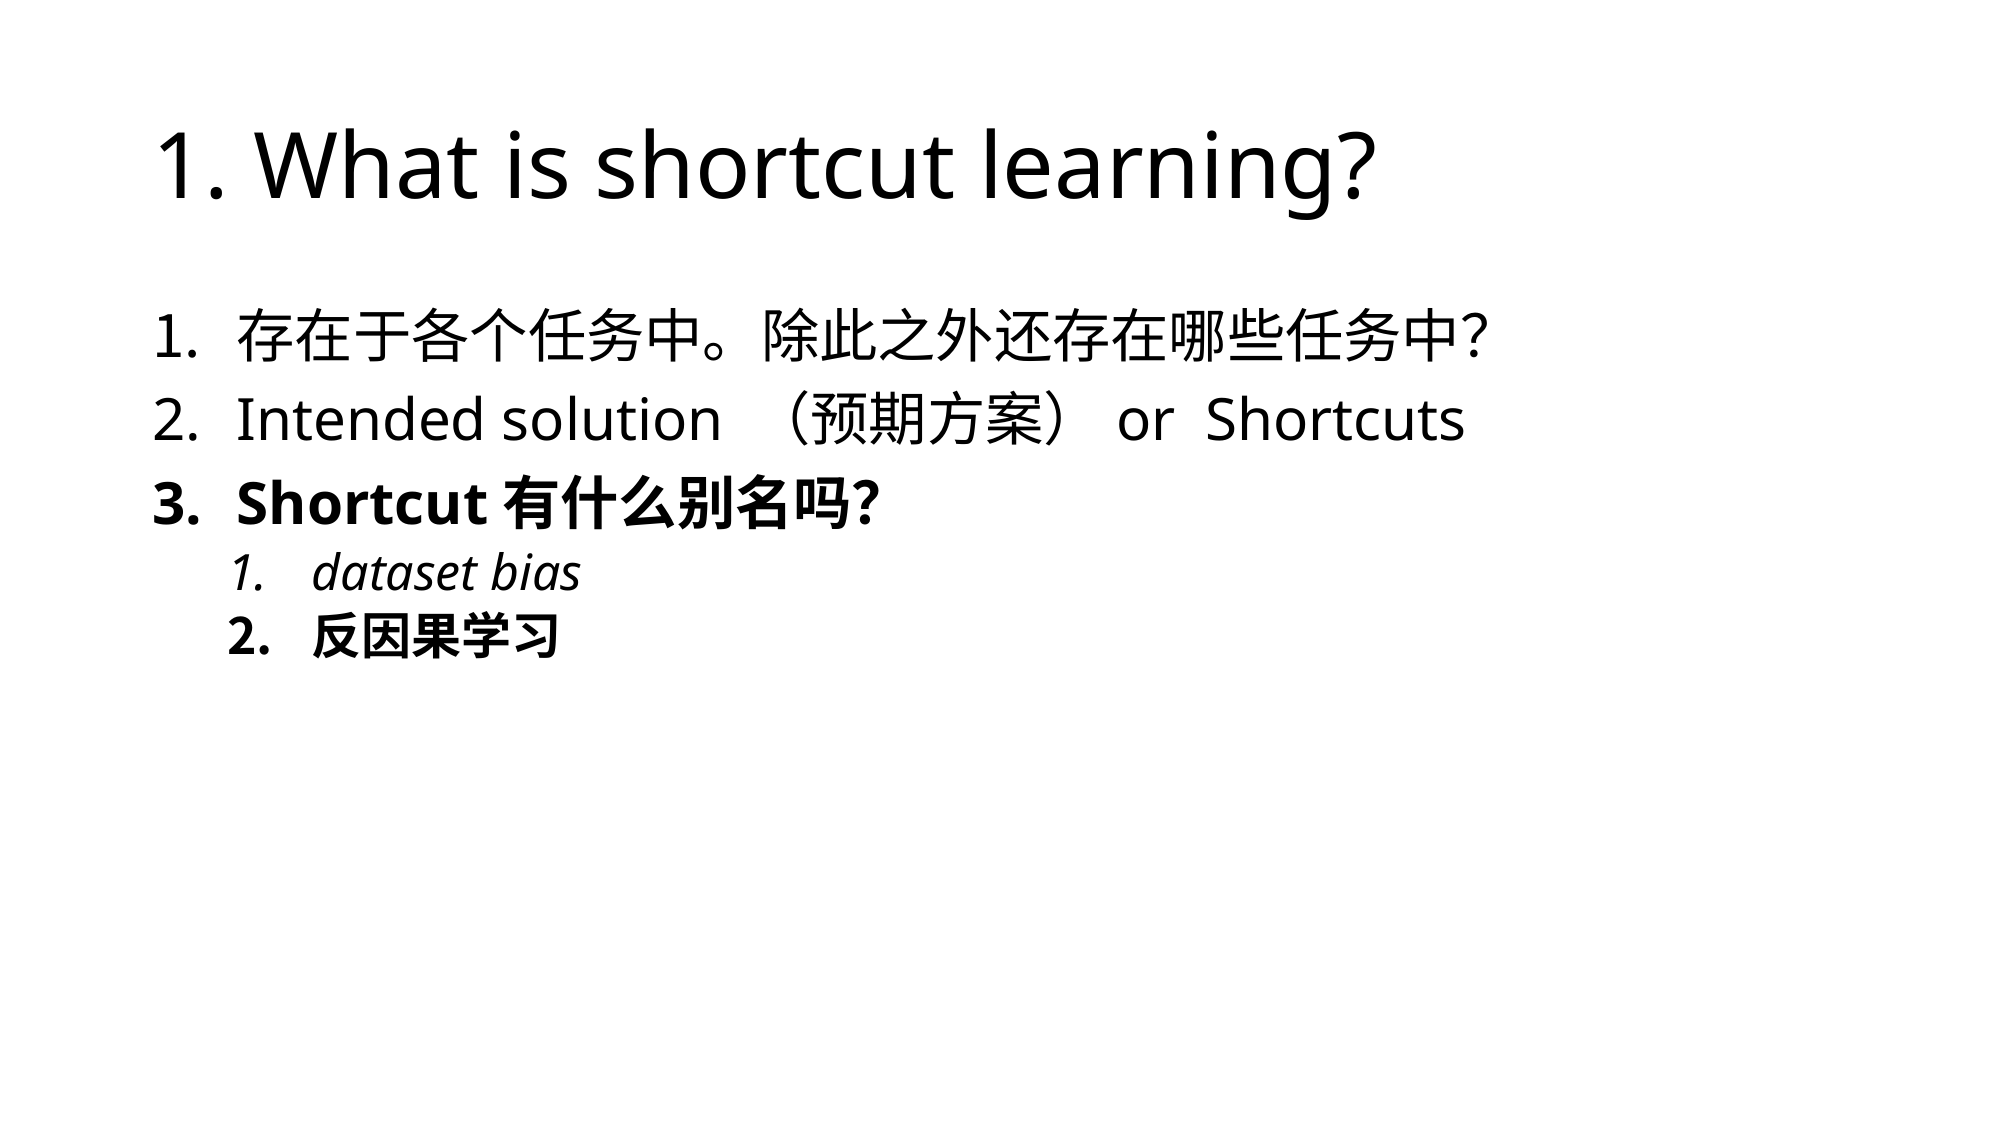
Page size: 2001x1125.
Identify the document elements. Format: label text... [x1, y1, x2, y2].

list 存在于各个任务中。除此之外还存在哪些任务中？ Intended solution （预期方案）or Shortcuts Shortcut有什么别名吗？ dataset bias 反因果学习 [137, 299, 1863, 1125]
title 1. What is shortcut learning? [137, 59, 1863, 278]
